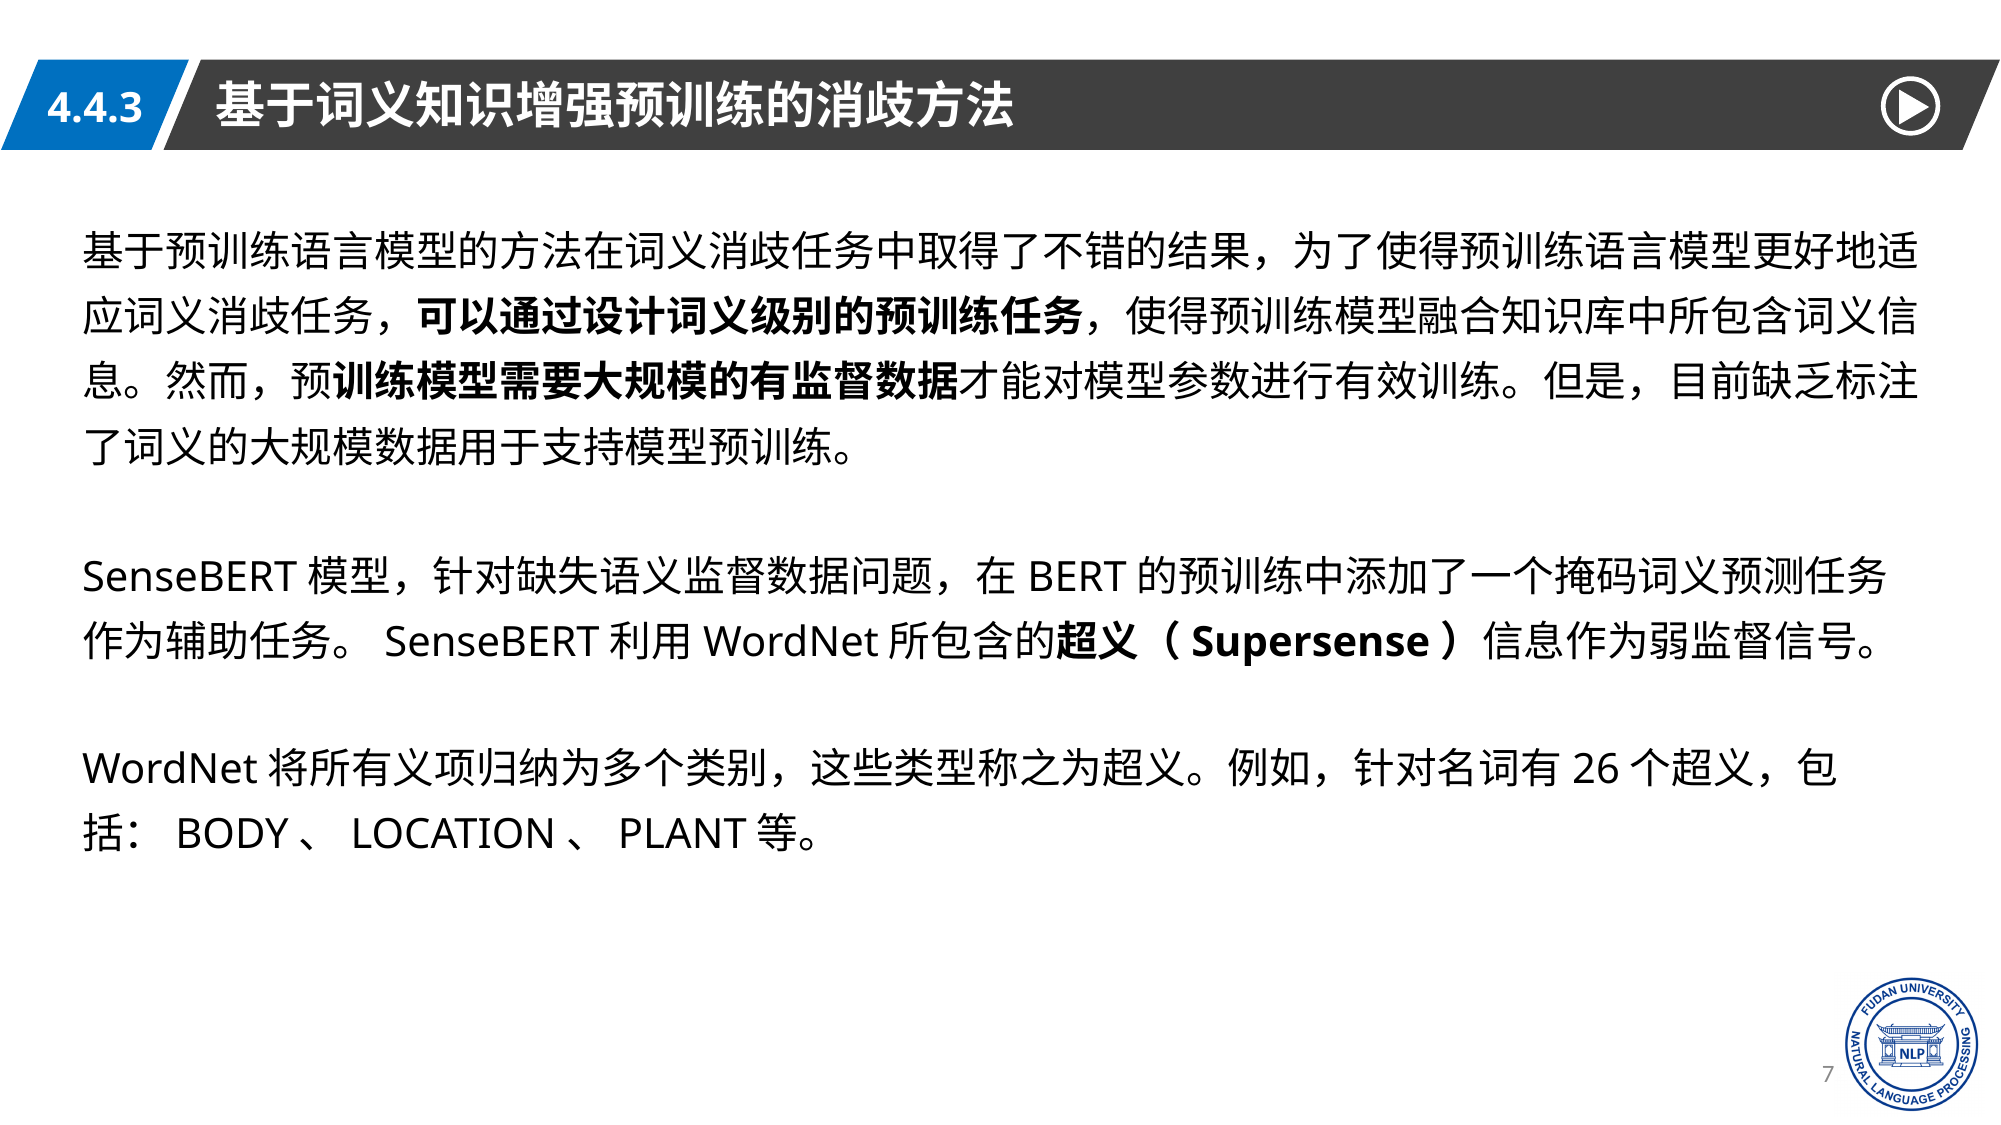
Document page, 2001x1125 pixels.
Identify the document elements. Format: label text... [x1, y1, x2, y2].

text_box 基于词义知识增强预训练的消歧方法 [200, 66, 1031, 142]
picture [1834, 972, 1985, 1117]
text_box SenseBERT模型，针对缺失语义监督数据问题，在BERT的预训练中添加了一个掩码词义预测任务作为辅助任务。SenseBERT利用WordNet所包含的超义（Supersense）信息作为弱监督信号。 [67, 527, 1930, 672]
text_box WordNet将所有义项归纳为多个类别，这些类型称之为超义。例如，针对名词有26个超义，包括：BODY、LOCATION、PLANT等。 [67, 719, 1930, 865]
text_box [163, 59, 2000, 150]
text_box [1, 89, 157, 150]
text_box 基于预训练语言模型的方法在词义消歧任务中取得了不错的结果，为了使得预训练语言模型更好地适应词义消歧任务，可以通过设计词义级别的预训练任务，使得预训练模型融合知识库中所包含词义信息。然而，预训练模型需要大规模的有监督数据才能对模型参数进行有效训练。但是，目前缺乏标注了词义的大规模数据用于支持模型预训练。 [67, 202, 1939, 478]
slide_number 72 [1412, 1042, 1863, 1103]
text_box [1883, 78, 1939, 134]
text_box 4.4.3 [26, 73, 164, 138]
text_box [32, 59, 189, 120]
